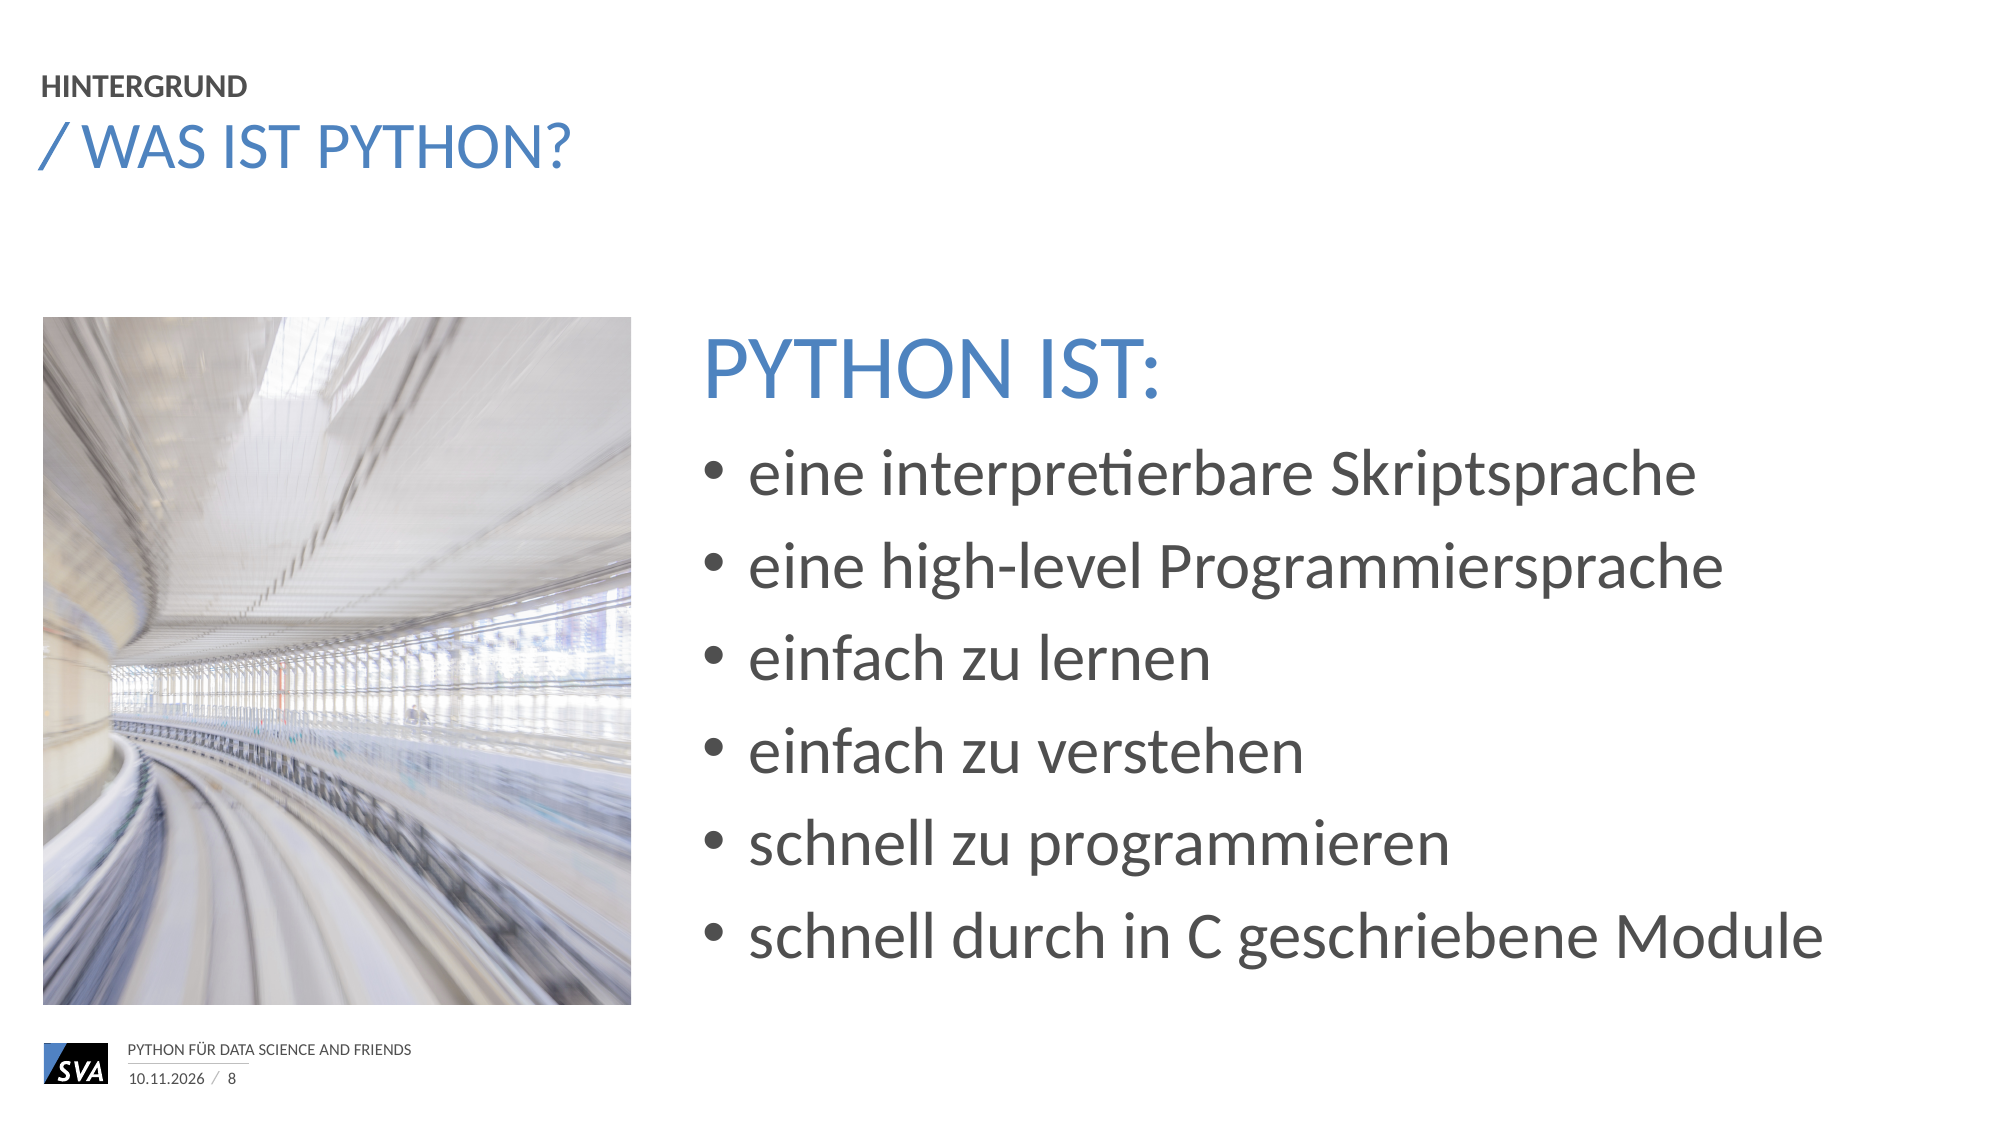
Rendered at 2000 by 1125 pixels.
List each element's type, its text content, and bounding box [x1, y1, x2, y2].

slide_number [128, 1068, 207, 1087]
subtitle Hintergrund [40, 63, 1652, 105]
picture [42, 317, 632, 1006]
footer Python für Data Science and Friends [127, 1041, 1297, 1059]
title Was ist Python? [37, 107, 1957, 250]
list Python ist: eine interpretierbare Skriptsprache eine high-level Programmiersprache einfach zu lernen einfach zu verstehen schnell zu programmieren schnell durch in C geschriebene Module [702, 306, 1957, 1005]
slide_number 8 [227, 1068, 261, 1087]
